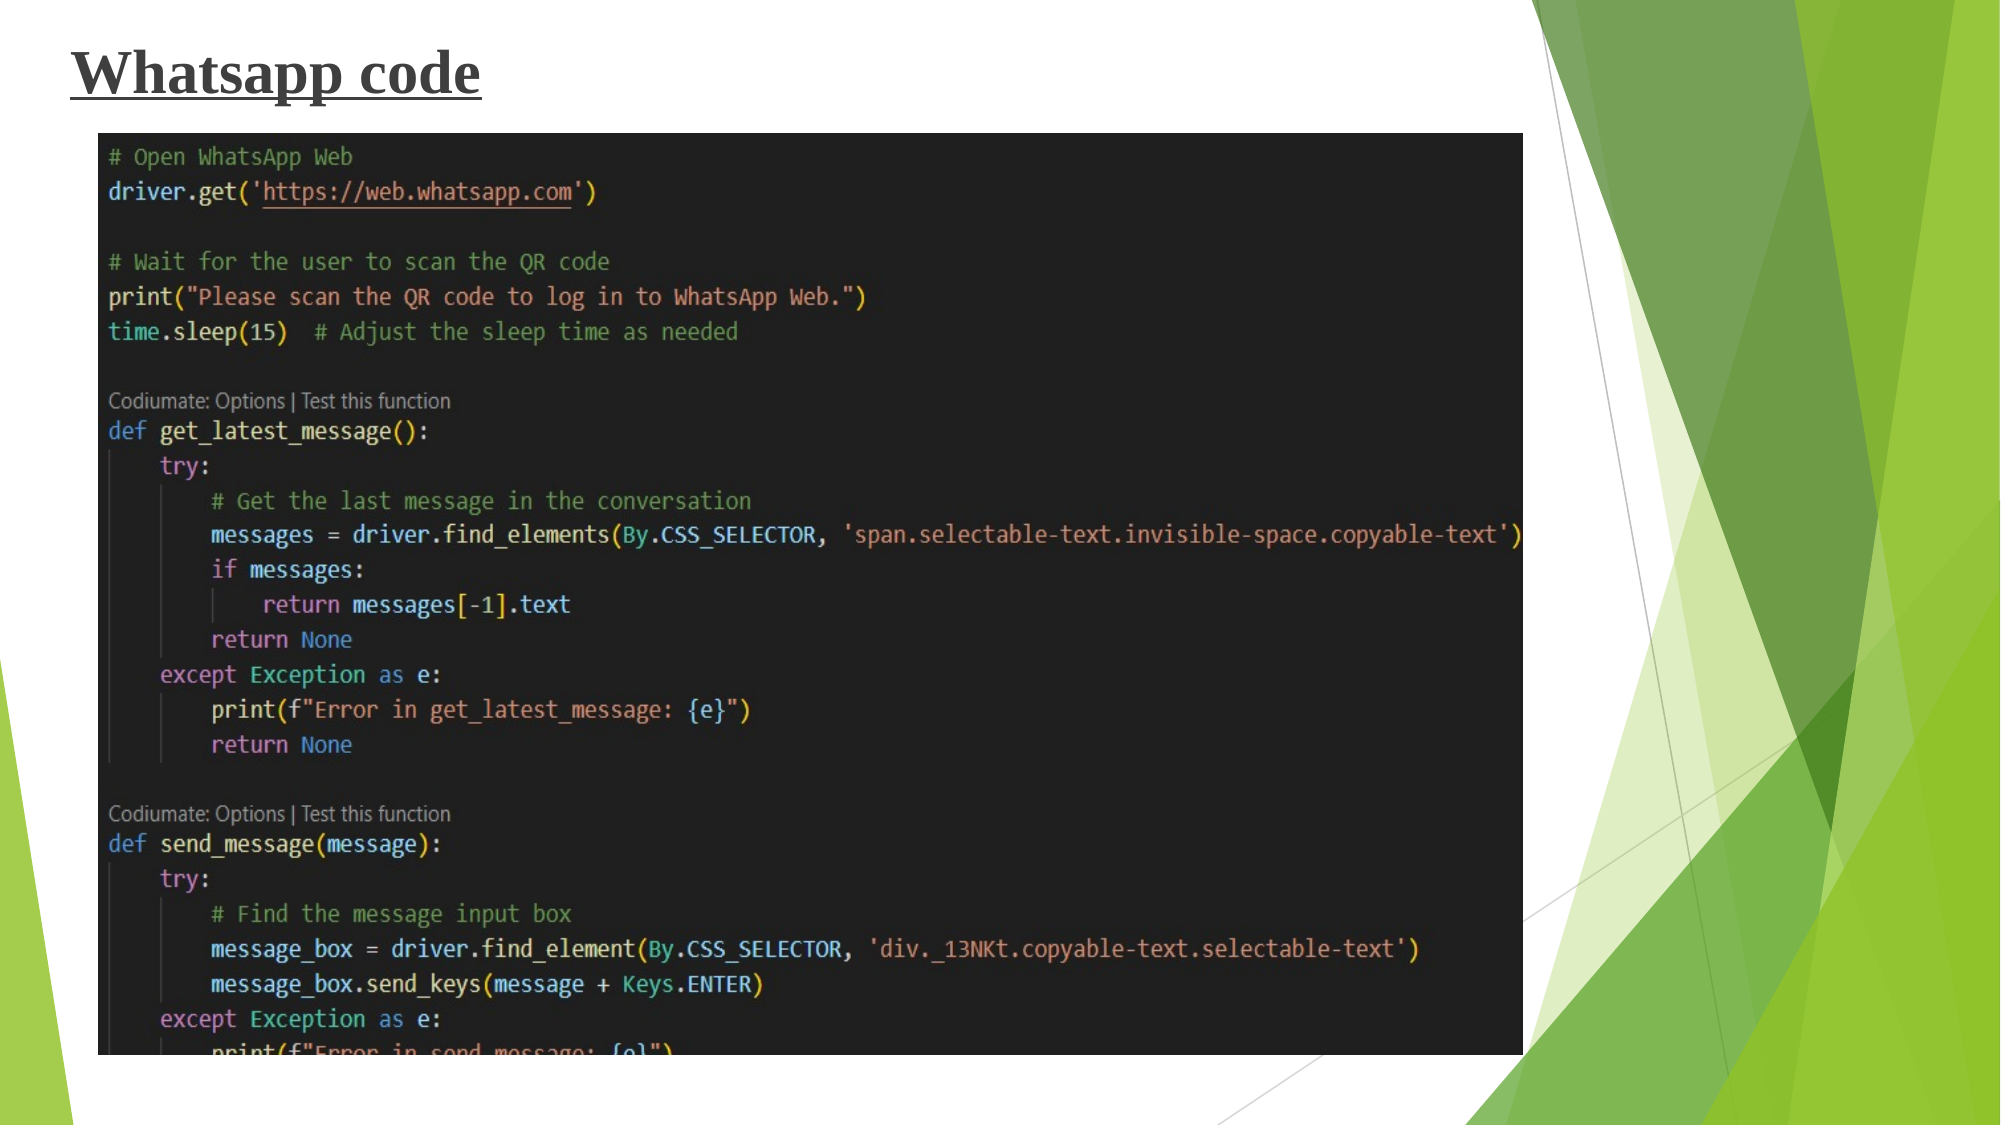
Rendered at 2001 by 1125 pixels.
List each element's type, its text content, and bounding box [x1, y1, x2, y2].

picture [97, 132, 1524, 1055]
text_box Whatsapp code [55, 22, 1480, 962]
